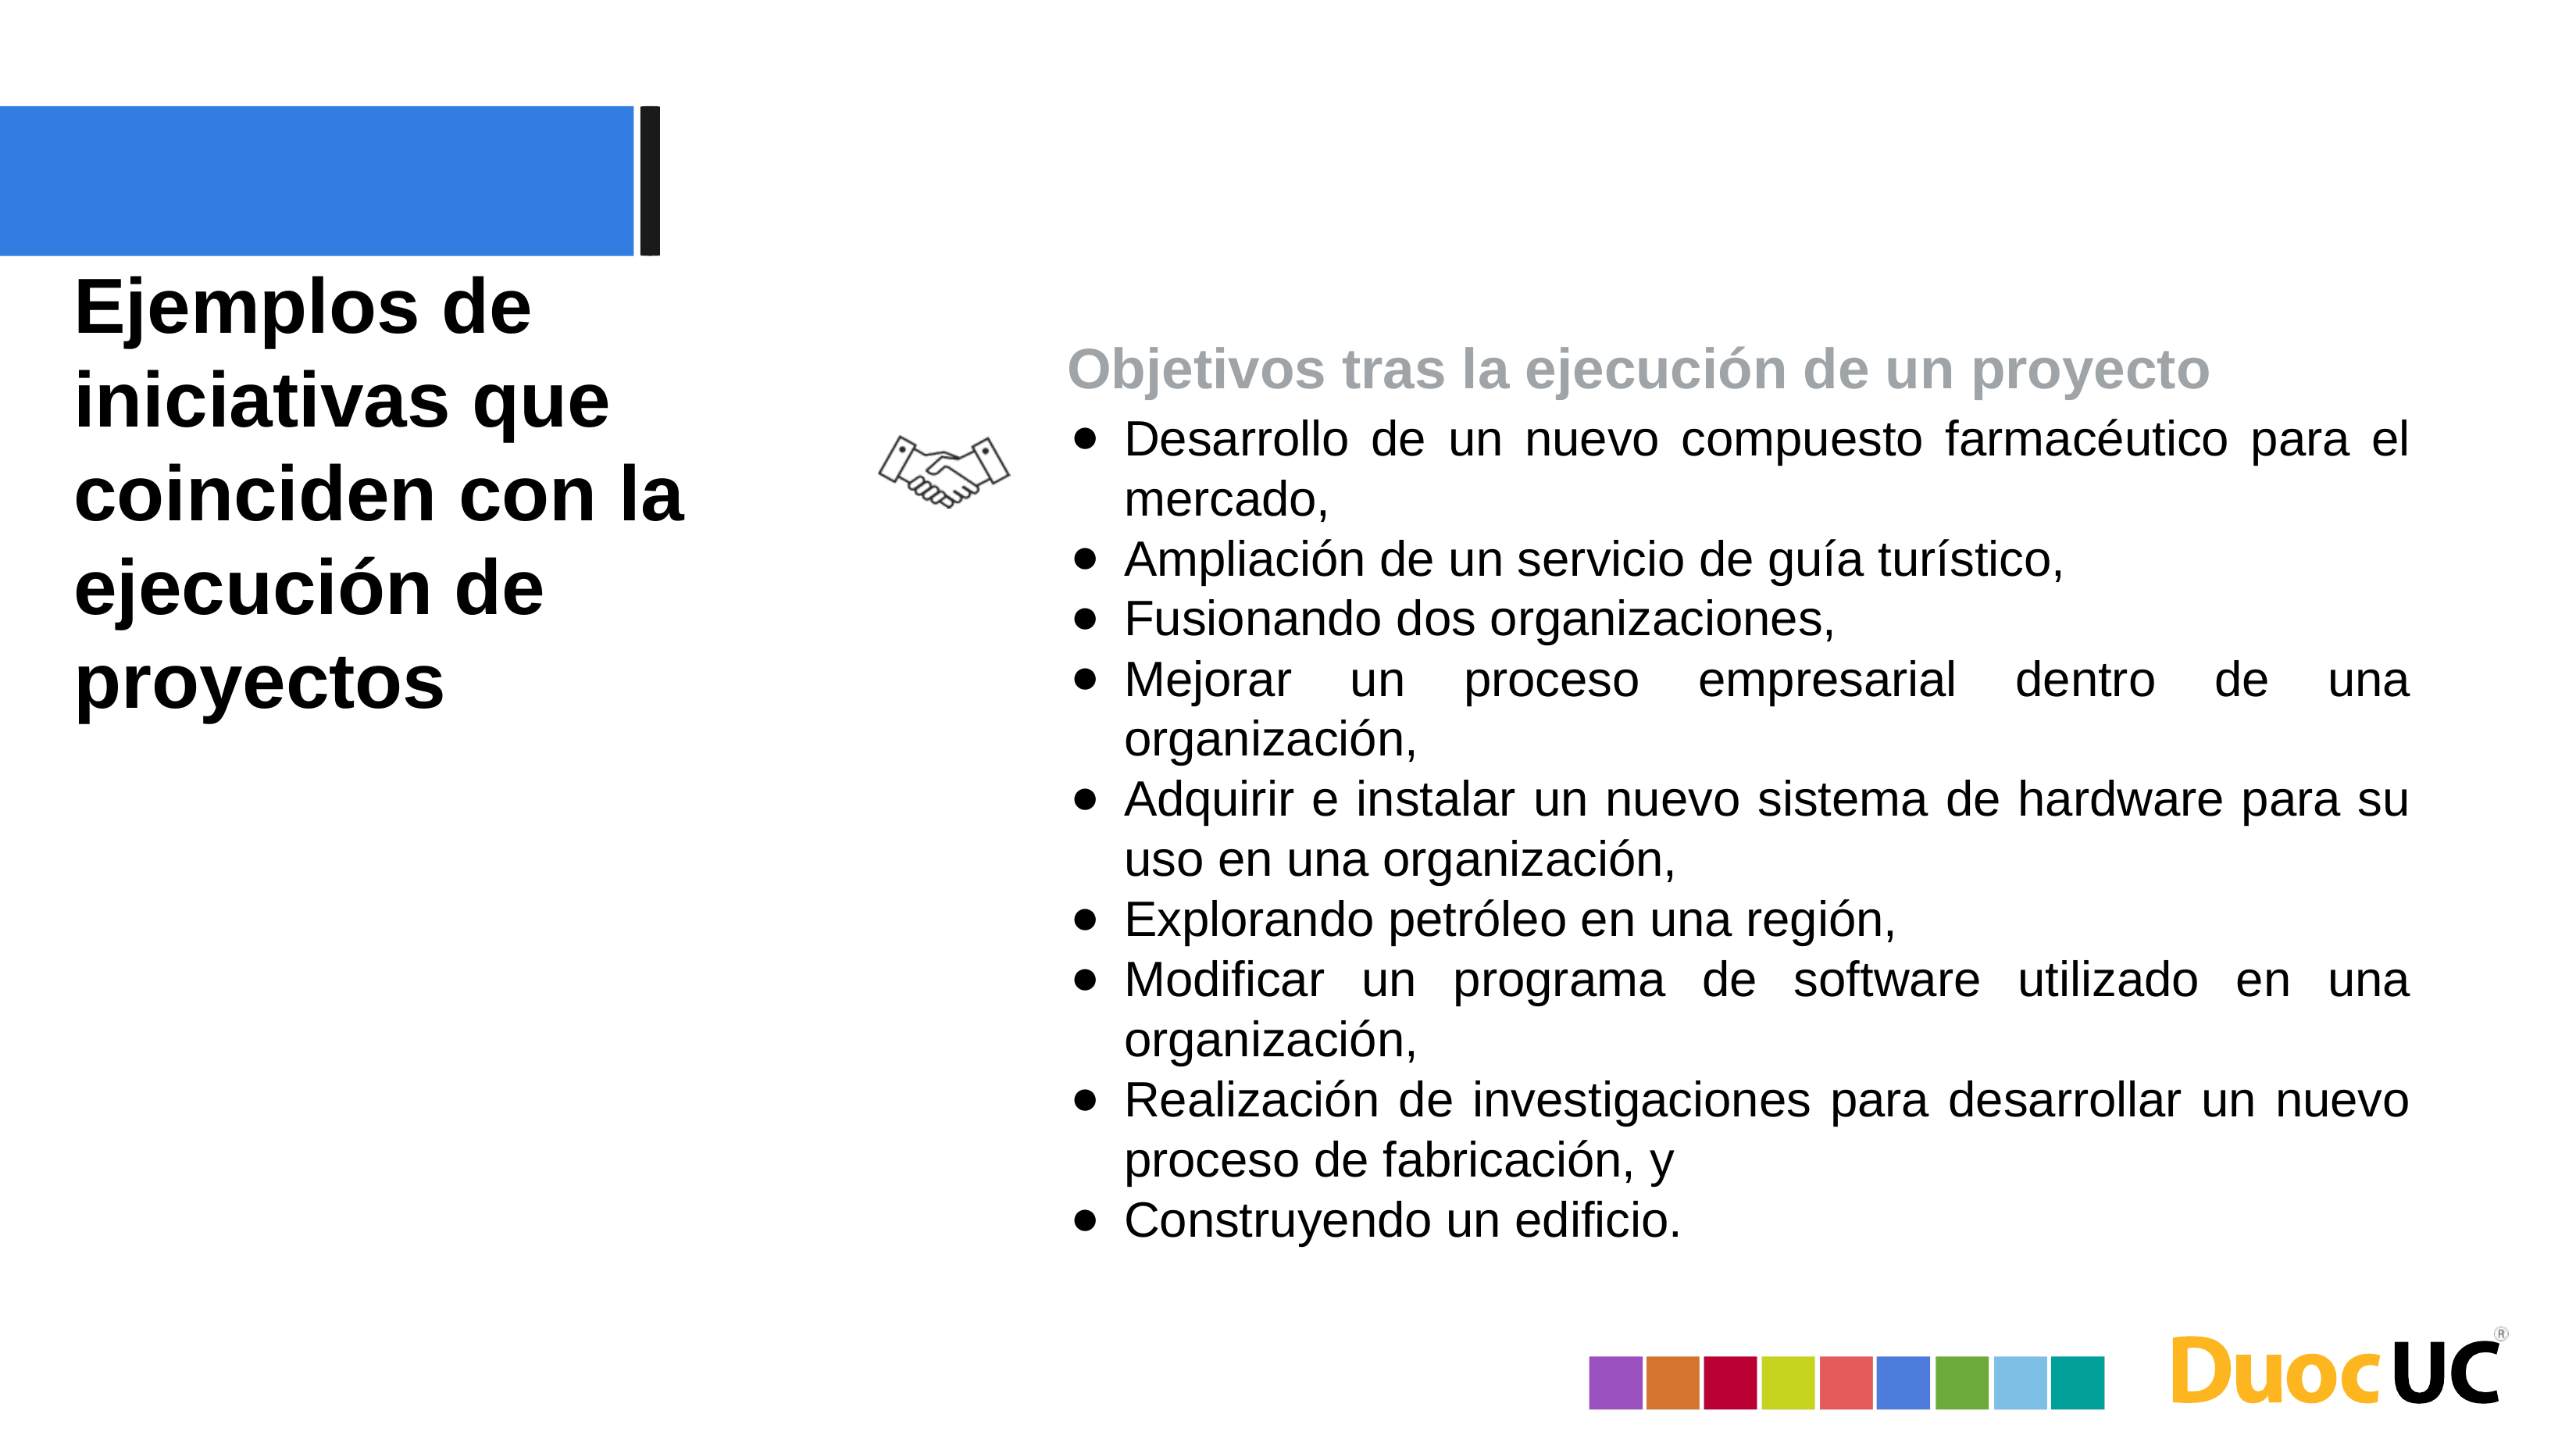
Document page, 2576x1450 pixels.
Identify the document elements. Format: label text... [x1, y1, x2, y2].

picture [1579, 1327, 2121, 1434]
text_box Objetivos tras la ejecución de un proyecto Desarrollo de un nuevo compuesto farmacéutico para el mercado, Ampliación de un servicio de guía turístico, Fusionando dos organizaciones, Mejorar un proceso empresarial dentro de una organización, Adquirir e instalar un nuevo sistema de hardware para su uso en una organización, Explorando petróleo en una región, Modificar un programa de software utilizado en una organización, Realización de investigaciones para desarrollar un nuevo proceso de fabricación, y Construyendo un edificio. [1065, 320, 2413, 1307]
list Ejemplos de iniciativas que coinciden con la ejecución de proyectos [73, 161, 748, 991]
picture [878, 435, 1011, 509]
picture [2494, 1327, 2509, 1341]
